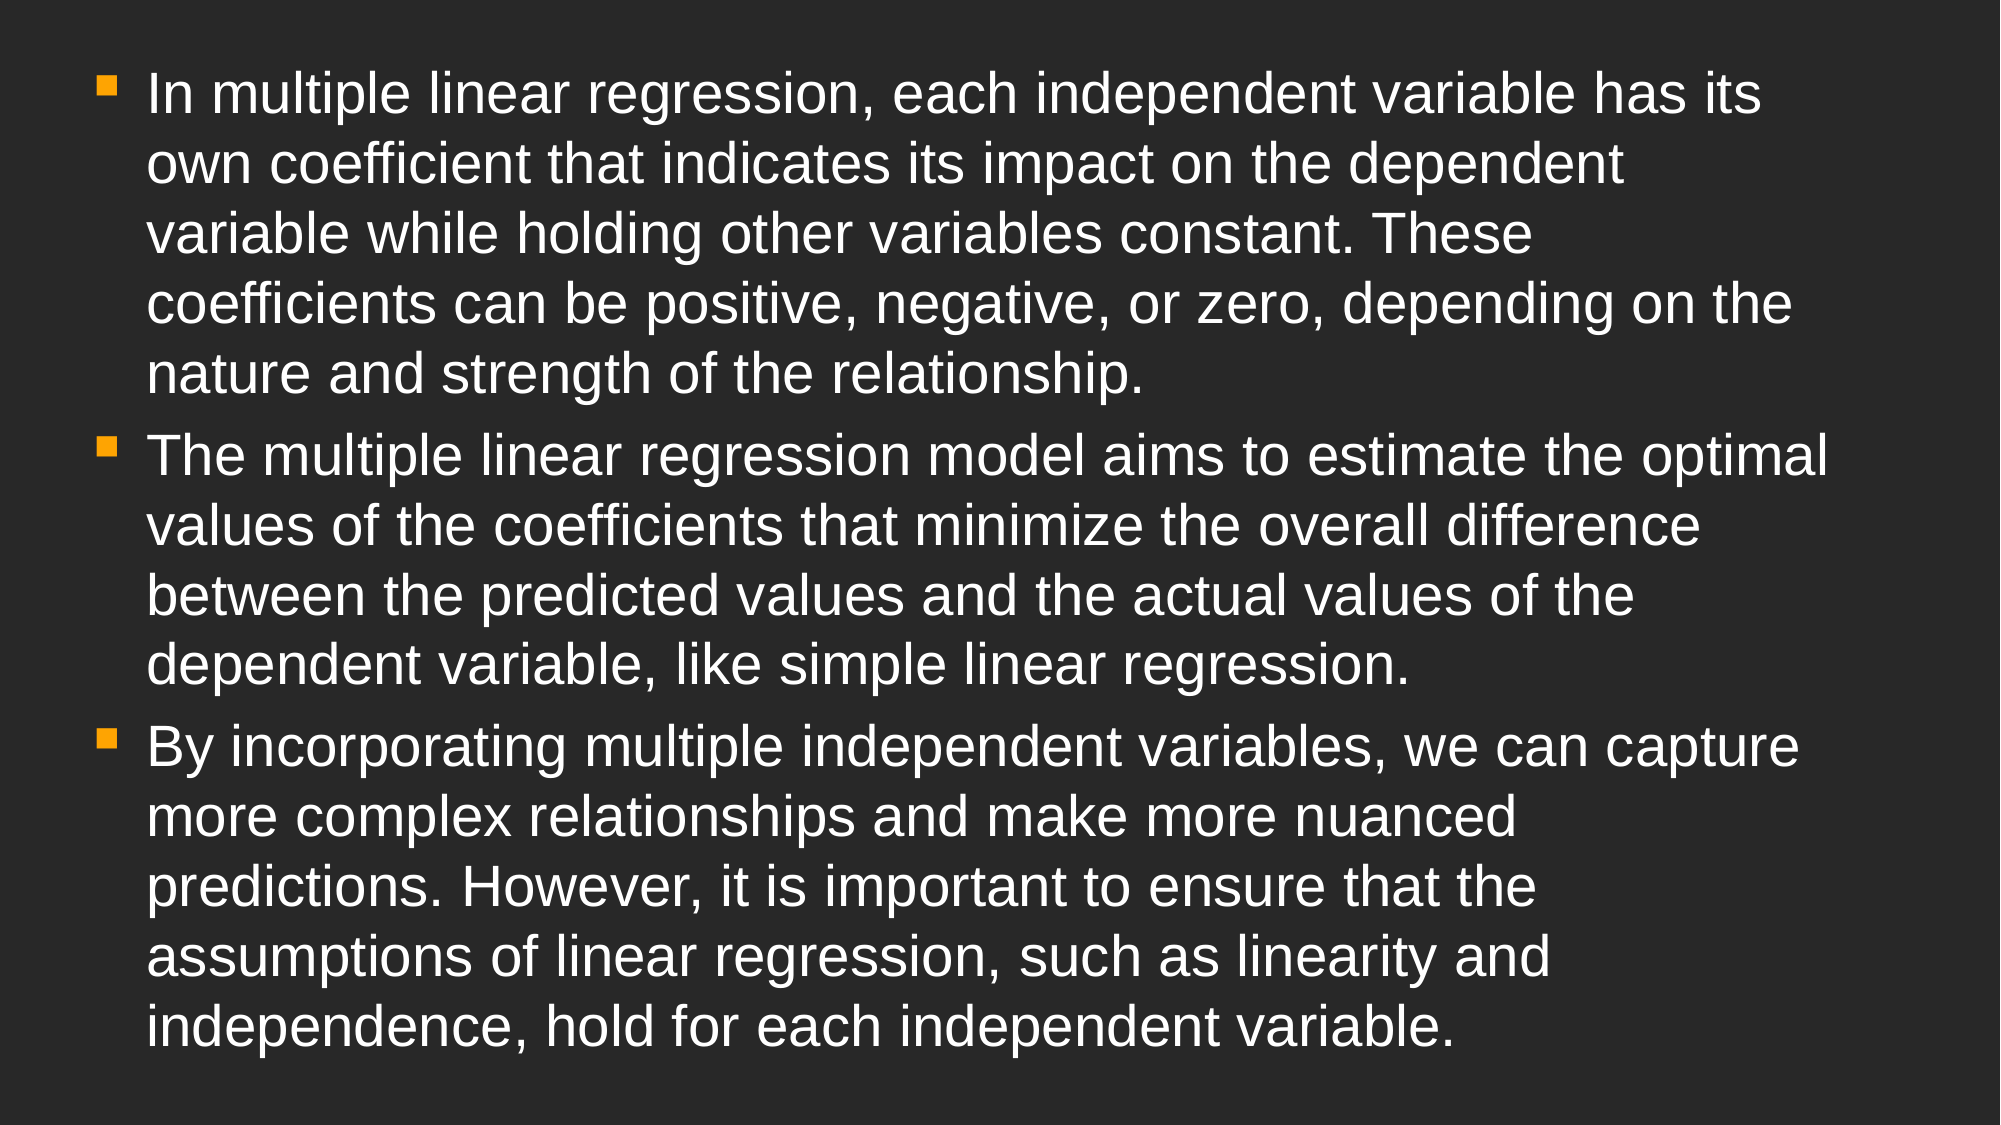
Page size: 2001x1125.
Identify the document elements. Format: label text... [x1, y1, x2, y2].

list In multiple linear regression, each independent variable has its own coefficient that indicates its impact on the dependent variable while holding other variables constant. These coefficients can be positive, negative, or zero, depending on the nature and strength of the relationship. The multiple linear regression model aims to estimate the optimal values of the coefficients that minimize the overall difference between the predicted values and the actual values of the dependent variable, like simple linear regression. By incorporating multiple independent variables, we can capture more complex relationships and make more nuanced predictions. However, it is important to ensure that the assumptions of linear regression, such as linearity and independence, hold for each independent variable. [79, 48, 1847, 792]
